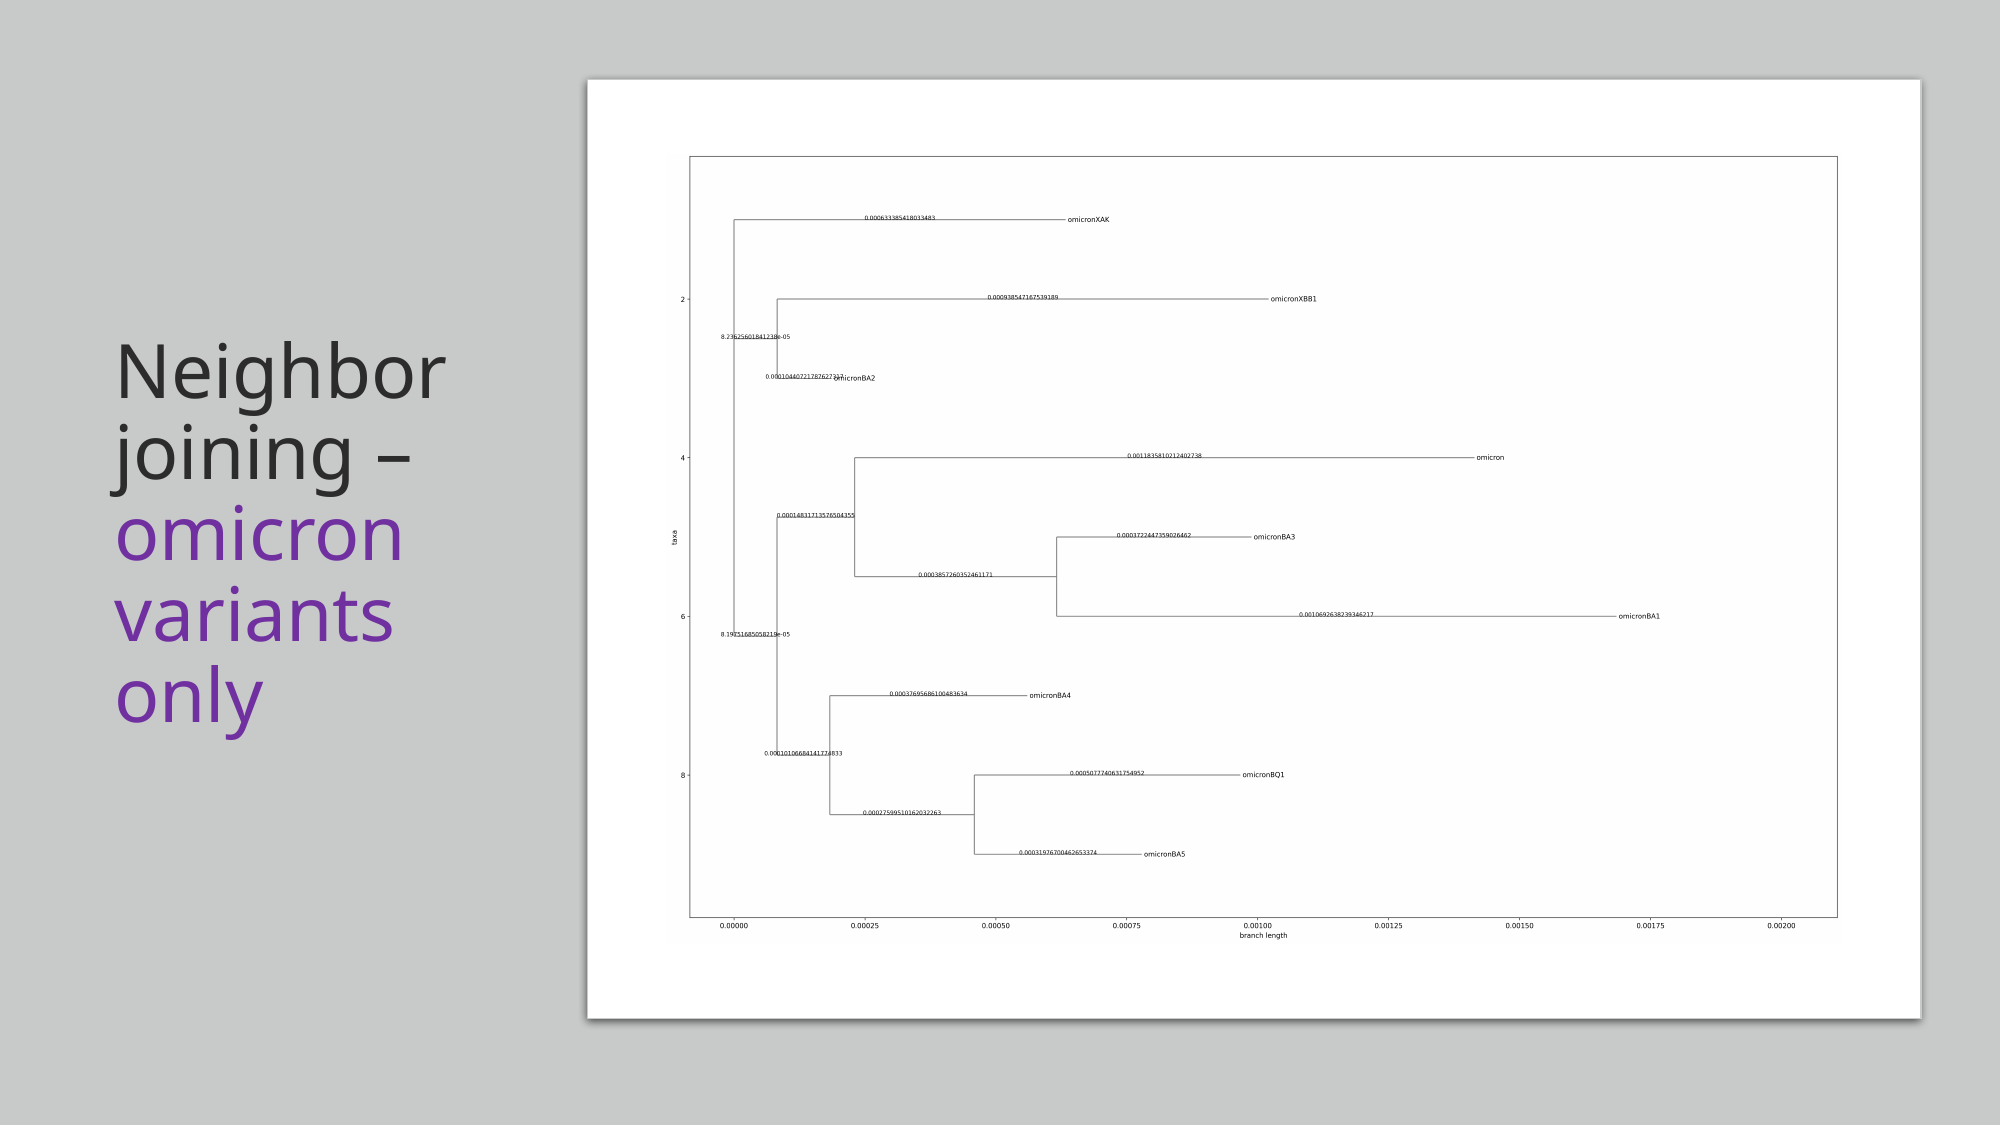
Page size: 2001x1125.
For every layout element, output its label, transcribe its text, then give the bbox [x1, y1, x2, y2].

text_box [0, 0, 2000, 1125]
title Neighbor joining – omicron variants only [99, 104, 527, 968]
text_box [586, 78, 1922, 1019]
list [666, 154, 1842, 944]
